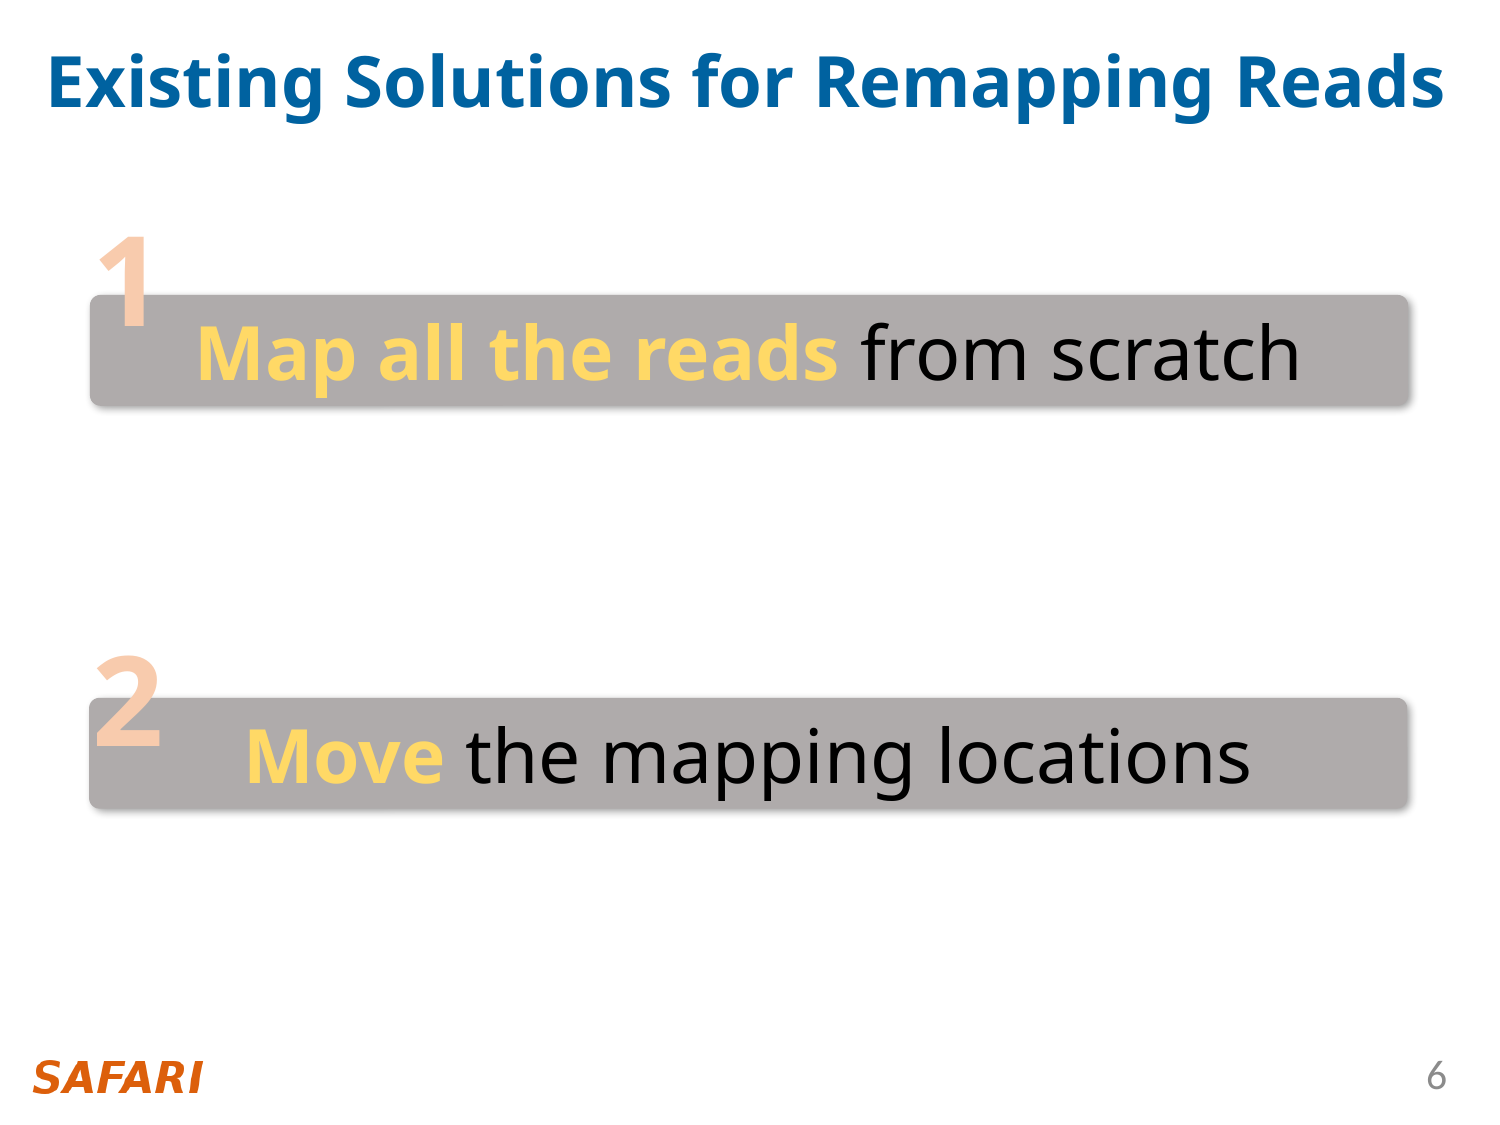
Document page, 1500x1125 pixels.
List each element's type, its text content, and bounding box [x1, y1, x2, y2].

text_box Move the mapping locations [89, 697, 1408, 809]
picture [31, 1051, 209, 1104]
text_box Map all the reads from scratch [89, 294, 1409, 406]
title Existing Solutions for Remapping Reads [31, 15, 1475, 143]
text_box 1 [77, 194, 175, 360]
text_box 2 [77, 614, 175, 780]
